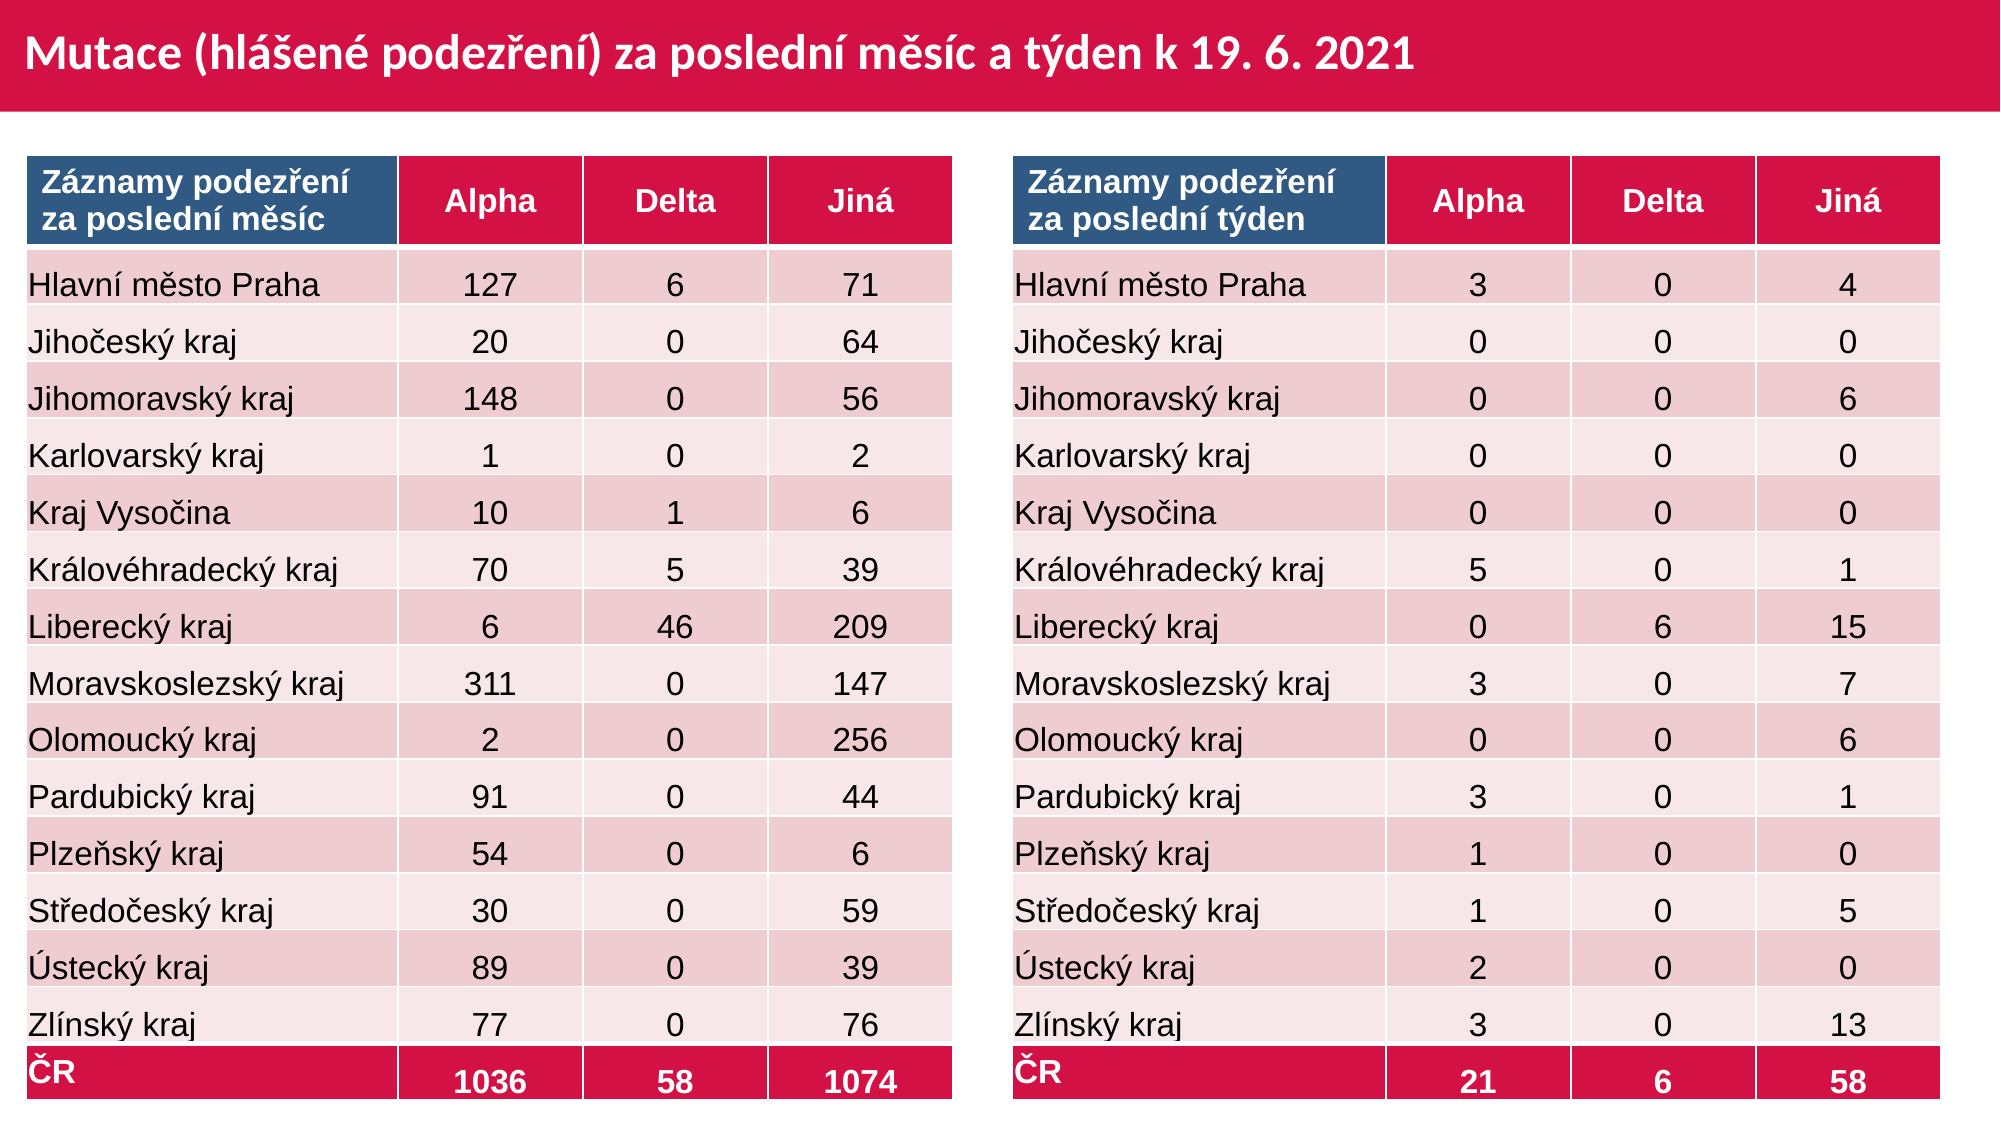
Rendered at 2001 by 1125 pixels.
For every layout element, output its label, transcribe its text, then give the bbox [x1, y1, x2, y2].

table_cell Moravskoslezský kraj [27, 646, 397, 701]
table_cell Liberecký kraj [1013, 589, 1385, 644]
table_cell 39 [769, 930, 952, 986]
table_cell 1 [1757, 532, 1940, 587]
table_cell Zlínský kraj [1013, 987, 1385, 1041]
table_cell 0 [584, 646, 767, 701]
table_cell 0 [1572, 250, 1755, 303]
table_header Alpha [1387, 156, 1570, 244]
table_cell 1074 [769, 1046, 952, 1099]
table_cell 4 [1757, 250, 1940, 303]
table_cell Olomoucký kraj [1013, 703, 1385, 758]
table_cell 1 [1757, 760, 1940, 815]
table_cell 13 [1757, 987, 1940, 1041]
table_cell 0 [1757, 817, 1940, 872]
table_cell Středočeský kraj [27, 874, 397, 929]
table_cell 209 [769, 589, 952, 644]
table_cell 76 [769, 987, 952, 1041]
table_cell 2 [769, 419, 952, 474]
table_cell 0 [1572, 419, 1755, 474]
table_cell 0 [584, 930, 767, 986]
table_cell 1 [584, 475, 767, 531]
table_cell Karlovarský kraj [27, 419, 397, 474]
table_cell 0 [1757, 475, 1940, 531]
table_header Delta [584, 156, 767, 244]
table_cell 58 [1757, 1046, 1940, 1099]
table_cell 127 [399, 250, 582, 303]
table_header Záznamy podezření za poslední týden [1013, 156, 1385, 244]
table_header Alpha [399, 156, 582, 244]
table_cell 0 [1572, 987, 1755, 1041]
table_cell Středočeský kraj [1013, 874, 1385, 929]
table_cell Ústecký kraj [1013, 930, 1385, 986]
table_cell 0 [1387, 362, 1570, 417]
table_cell 0 [1572, 646, 1755, 701]
table_cell ČR [27, 1046, 397, 1099]
table_cell ČR [1013, 1046, 1385, 1099]
table_cell 39 [769, 532, 952, 587]
table_cell 0 [584, 817, 767, 872]
table_cell 56 [769, 362, 952, 417]
table_cell 6 [769, 817, 952, 872]
table_cell Karlovarský kraj [1013, 419, 1385, 474]
table_cell 2 [399, 703, 582, 758]
table_cell 256 [769, 703, 952, 758]
table_cell 44 [769, 760, 952, 815]
table_cell 0 [1757, 930, 1940, 986]
table_cell 0 [584, 987, 767, 1041]
table_cell 58 [584, 1046, 767, 1099]
table_cell Liberecký kraj [27, 589, 397, 644]
table_cell 59 [769, 874, 952, 929]
table_cell 30 [399, 874, 582, 929]
table_cell 89 [399, 930, 582, 986]
table_header Jiná [769, 156, 952, 244]
table_cell 6 [769, 475, 952, 531]
table_cell 0 [1572, 305, 1755, 360]
table_header Jiná [1757, 156, 1940, 244]
table_cell 15 [1757, 589, 1940, 644]
table_cell Hlavní město Praha [27, 250, 397, 303]
table_cell 2 [1387, 930, 1570, 986]
table_cell 0 [1572, 362, 1755, 417]
table_cell 6 [1757, 362, 1940, 417]
table_cell 5 [584, 532, 767, 587]
table_cell 71 [769, 250, 952, 303]
table_cell 1036 [399, 1046, 582, 1099]
title Mutace (hlášené podezření) za poslední měsíc a týden k 19. 6. 2021 [9, 0, 1641, 112]
table_header Delta [1572, 156, 1755, 244]
table_cell 3 [1387, 760, 1570, 815]
table_cell 0 [1572, 817, 1755, 872]
table_cell 0 [1757, 419, 1940, 474]
table_cell Královéhradecký kraj [1013, 532, 1385, 587]
table_cell 0 [1572, 532, 1755, 587]
table_cell Kraj Vysočina [1013, 475, 1385, 531]
table_cell Pardubický kraj [27, 760, 397, 815]
table_cell 6 [1757, 703, 1940, 758]
table_cell 91 [399, 760, 582, 815]
table_cell Olomoucký kraj [27, 703, 397, 758]
table_cell 0 [1572, 874, 1755, 929]
table_cell 1 [1387, 874, 1570, 929]
table_cell 3 [1387, 987, 1570, 1041]
table_cell 0 [1387, 703, 1570, 758]
table_cell 46 [584, 589, 767, 644]
table_cell Moravskoslezský kraj [1013, 646, 1385, 701]
table_cell Jihomoravský kraj [1013, 362, 1385, 417]
table_cell 20 [399, 305, 582, 360]
table_cell 21 [1387, 1046, 1570, 1099]
table_cell 1 [399, 419, 582, 474]
table_cell 0 [1572, 930, 1755, 986]
table_cell 70 [399, 532, 582, 587]
table_cell 5 [1757, 874, 1940, 929]
table_cell 10 [399, 475, 582, 531]
table_cell 0 [1387, 475, 1570, 531]
table_cell Pardubický kraj [1013, 760, 1385, 815]
table_cell 3 [1387, 250, 1570, 303]
table_cell 6 [1572, 589, 1755, 644]
table_cell 0 [584, 419, 767, 474]
table_header Záznamy podezření za poslední měsíc [27, 156, 397, 244]
table_cell Kraj Vysočina [27, 475, 397, 531]
table_cell Královéhradecký kraj [27, 532, 397, 587]
table_cell 64 [769, 305, 952, 360]
table_cell 6 [1572, 1046, 1755, 1099]
table_cell Jihočeský kraj [27, 305, 397, 360]
table_cell 5 [1387, 532, 1570, 587]
table_cell 6 [584, 250, 767, 303]
table_cell 77 [399, 987, 582, 1041]
table_cell 311 [399, 646, 582, 701]
table_cell Plzeňský kraj [1013, 817, 1385, 872]
table_cell 0 [584, 305, 767, 360]
table_cell 0 [1572, 703, 1755, 758]
table_cell 0 [1572, 475, 1755, 531]
table_cell Zlínský kraj [27, 987, 397, 1041]
table_cell 0 [1387, 419, 1570, 474]
table_cell Ústecký kraj [27, 930, 397, 986]
table_cell 0 [1572, 760, 1755, 815]
table_cell 0 [1387, 589, 1570, 644]
table_cell 0 [1757, 305, 1940, 360]
table_cell 148 [399, 362, 582, 417]
table_cell Jihomoravský kraj [27, 362, 397, 417]
table_cell 1 [1387, 817, 1570, 872]
table_cell 0 [584, 760, 767, 815]
table_cell 147 [769, 646, 952, 701]
table_cell 6 [399, 589, 582, 644]
table_cell 3 [1387, 646, 1570, 701]
table_cell 7 [1757, 646, 1940, 701]
table_cell 54 [399, 817, 582, 872]
table_cell Jihočeský kraj [1013, 305, 1385, 360]
table_cell 0 [584, 362, 767, 417]
table_cell Hlavní město Praha [1013, 250, 1385, 303]
table_cell 0 [584, 874, 767, 929]
table_cell 0 [1387, 305, 1570, 360]
table_cell Plzeňský kraj [27, 817, 397, 872]
table_cell 0 [584, 703, 767, 758]
